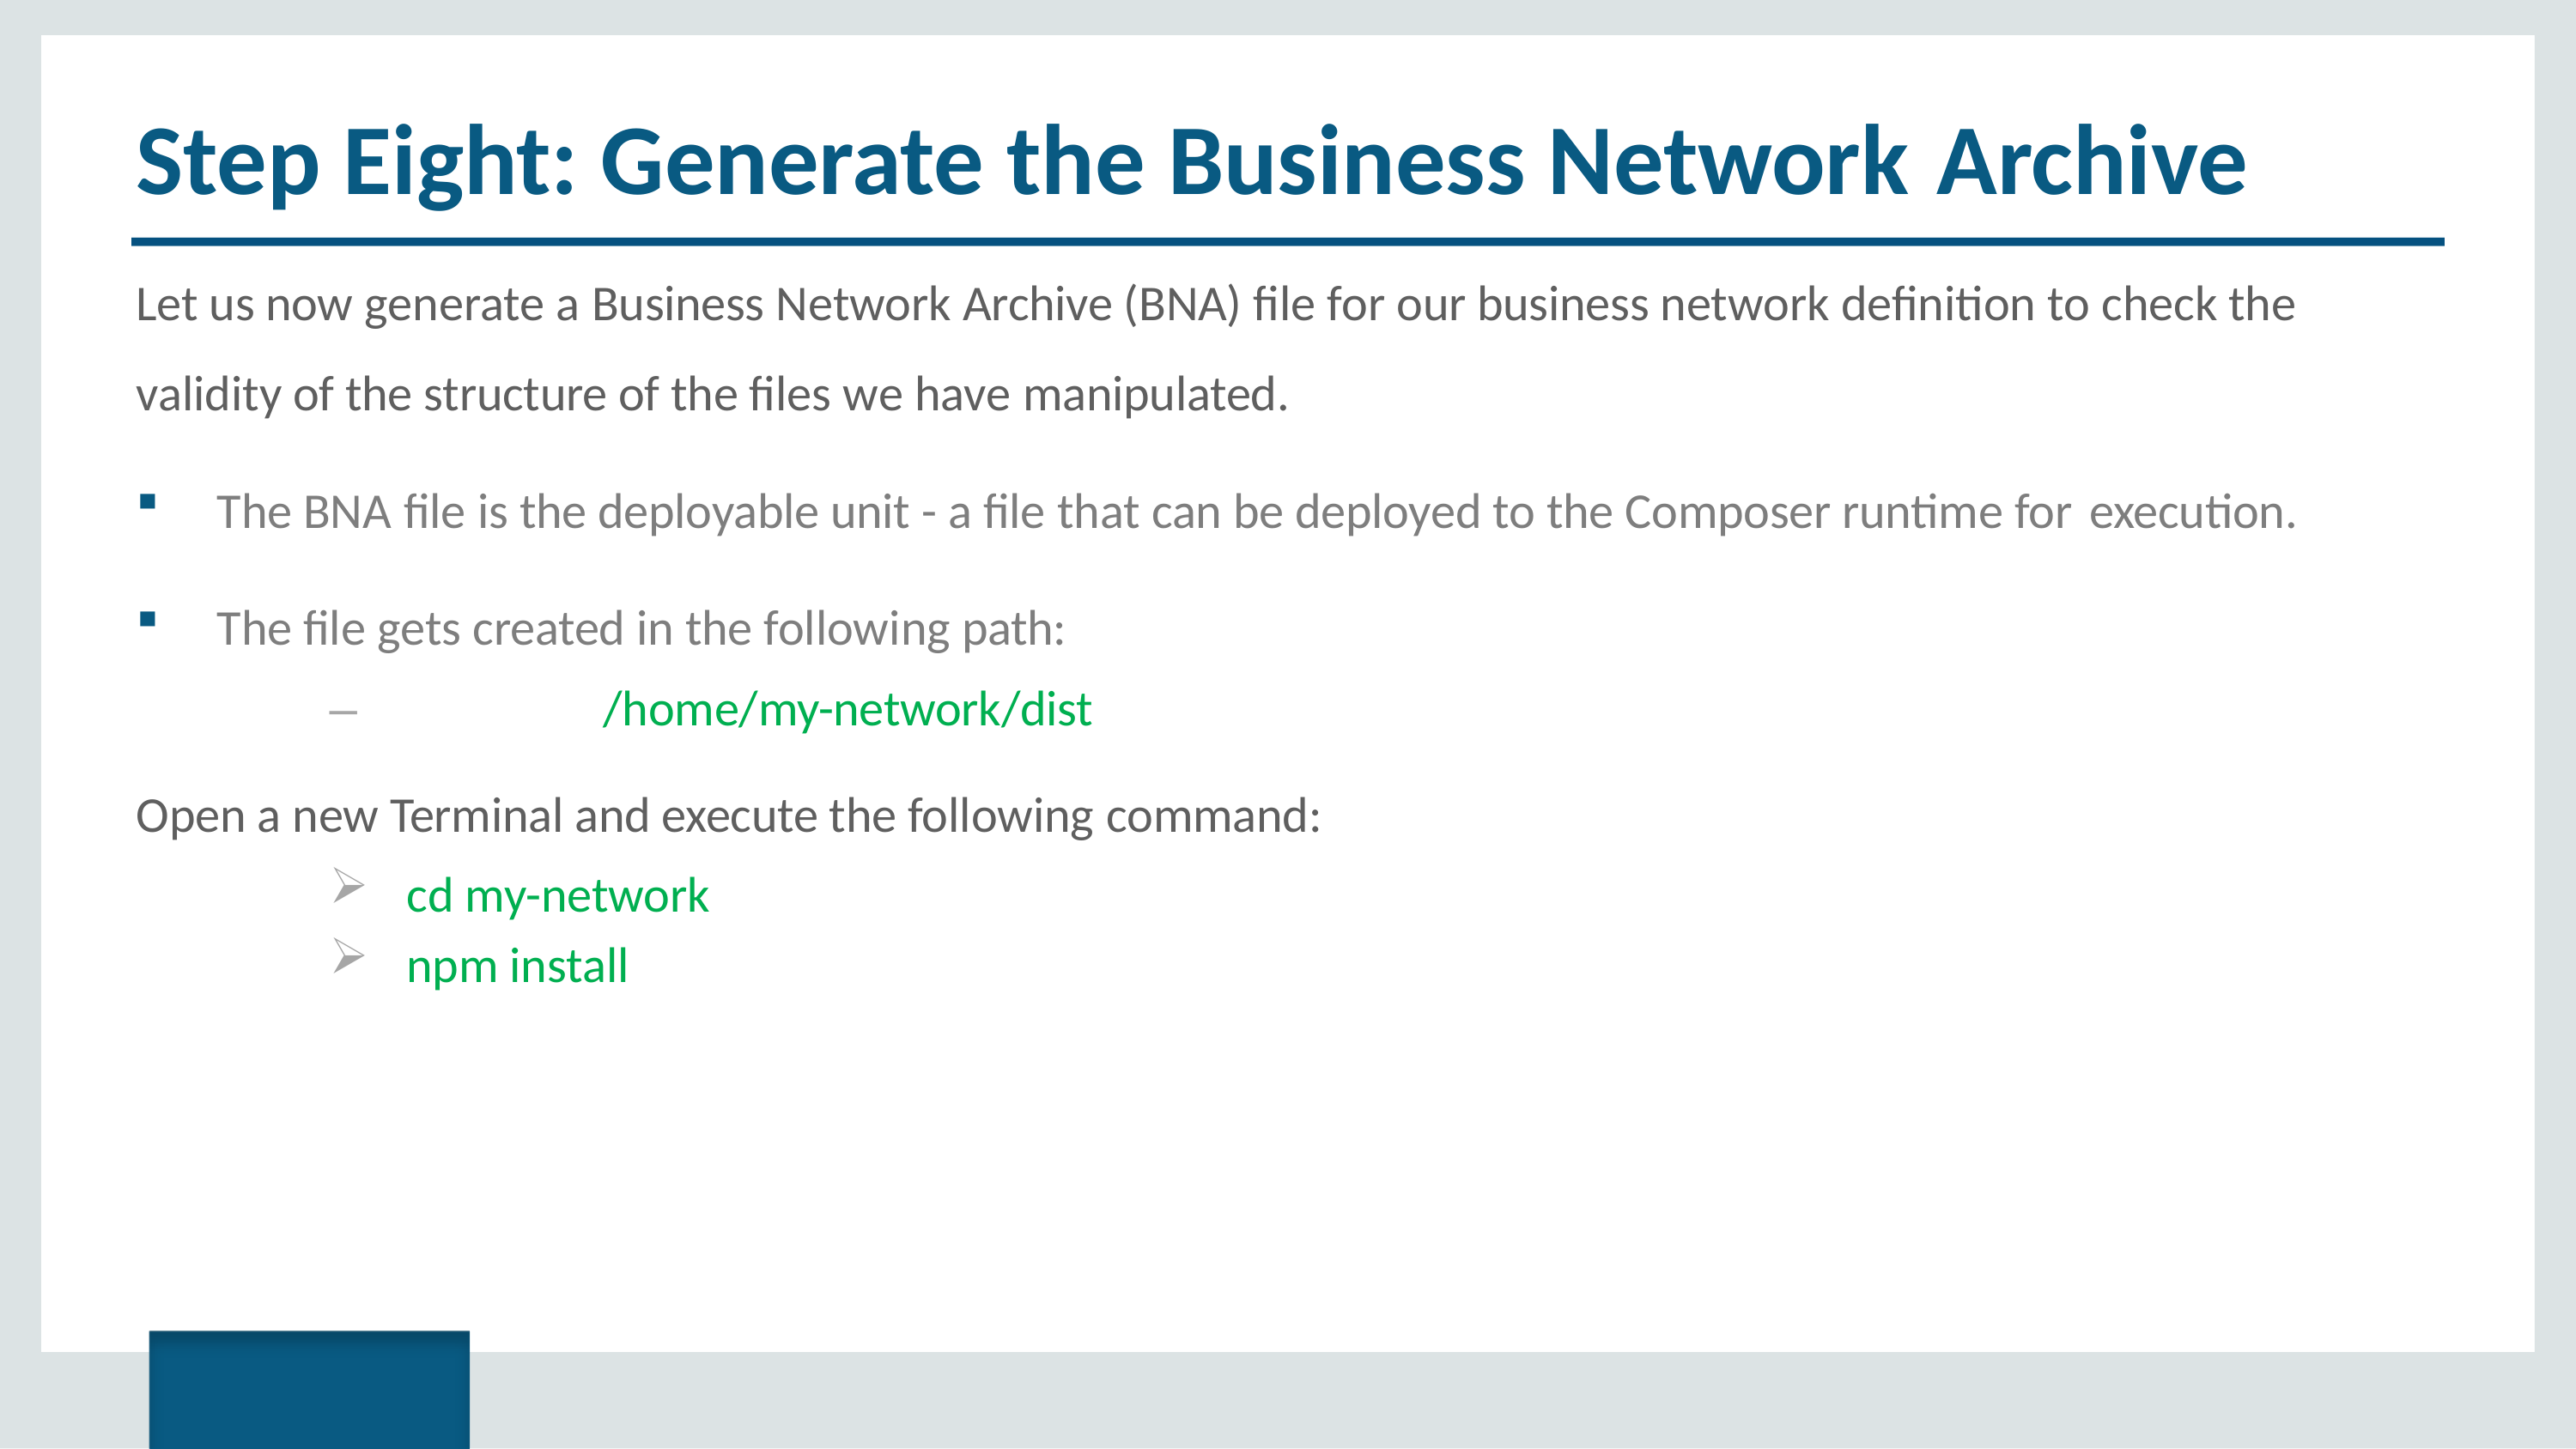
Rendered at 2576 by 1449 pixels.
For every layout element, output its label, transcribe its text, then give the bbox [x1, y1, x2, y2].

text_box Let us now generate a Business Network Archive (BNA) file for our business network definition to check the validity of the structure of the files we have manipulated. The BNA file is the deployable unit - a file that can be deployed to the Composer runtime for execution. The file gets created in the following path: – /home/my-network/dist Open a new Terminal and execute the following command: cd my-network npm install [132, 237, 2336, 993]
text_box [2336, 237, 2445, 246]
title Step Eight: Generate the Business Network Archive [132, 91, 2267, 237]
text_box [149, 1331, 470, 1449]
